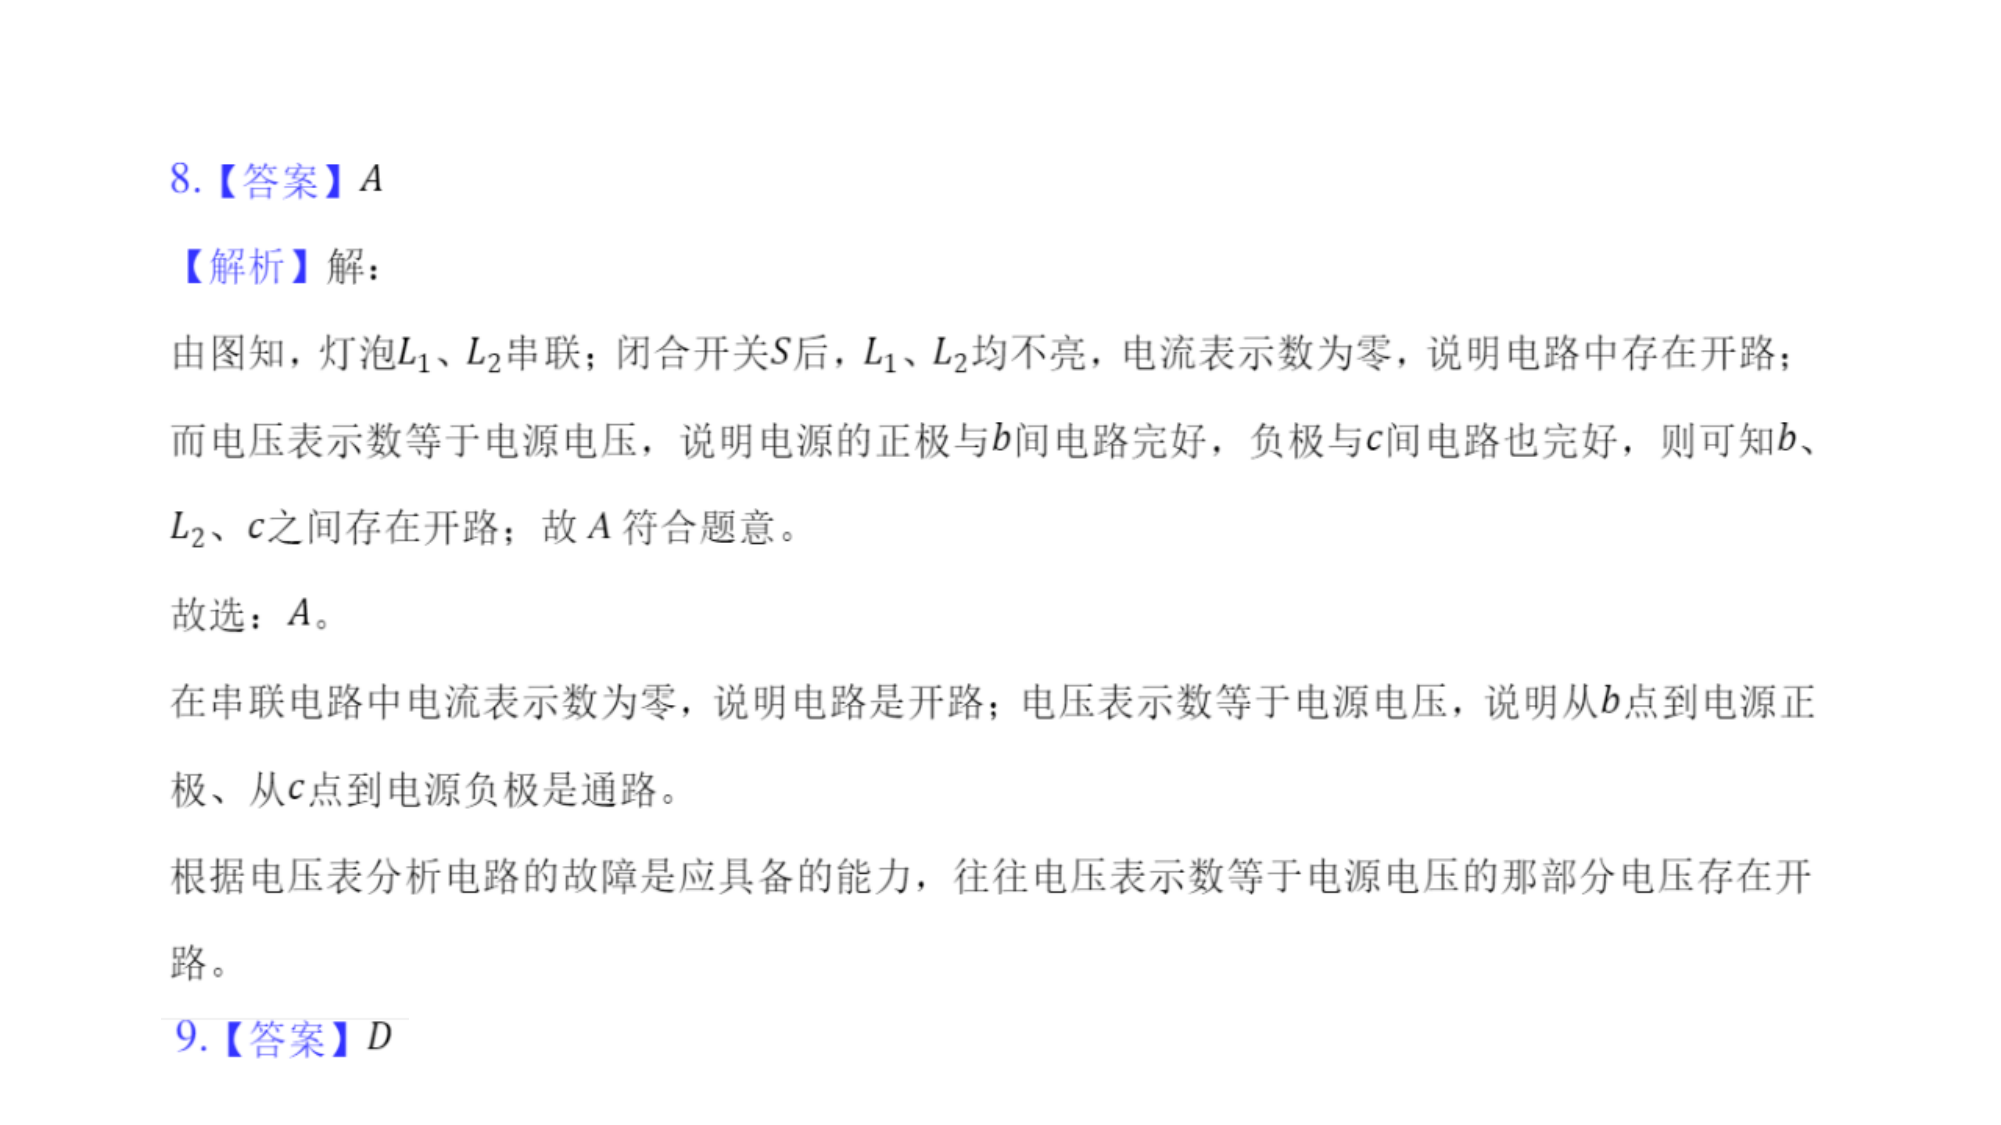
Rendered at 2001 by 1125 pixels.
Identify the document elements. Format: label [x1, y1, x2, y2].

picture [161, 138, 1839, 987]
picture [161, 1012, 409, 1067]
